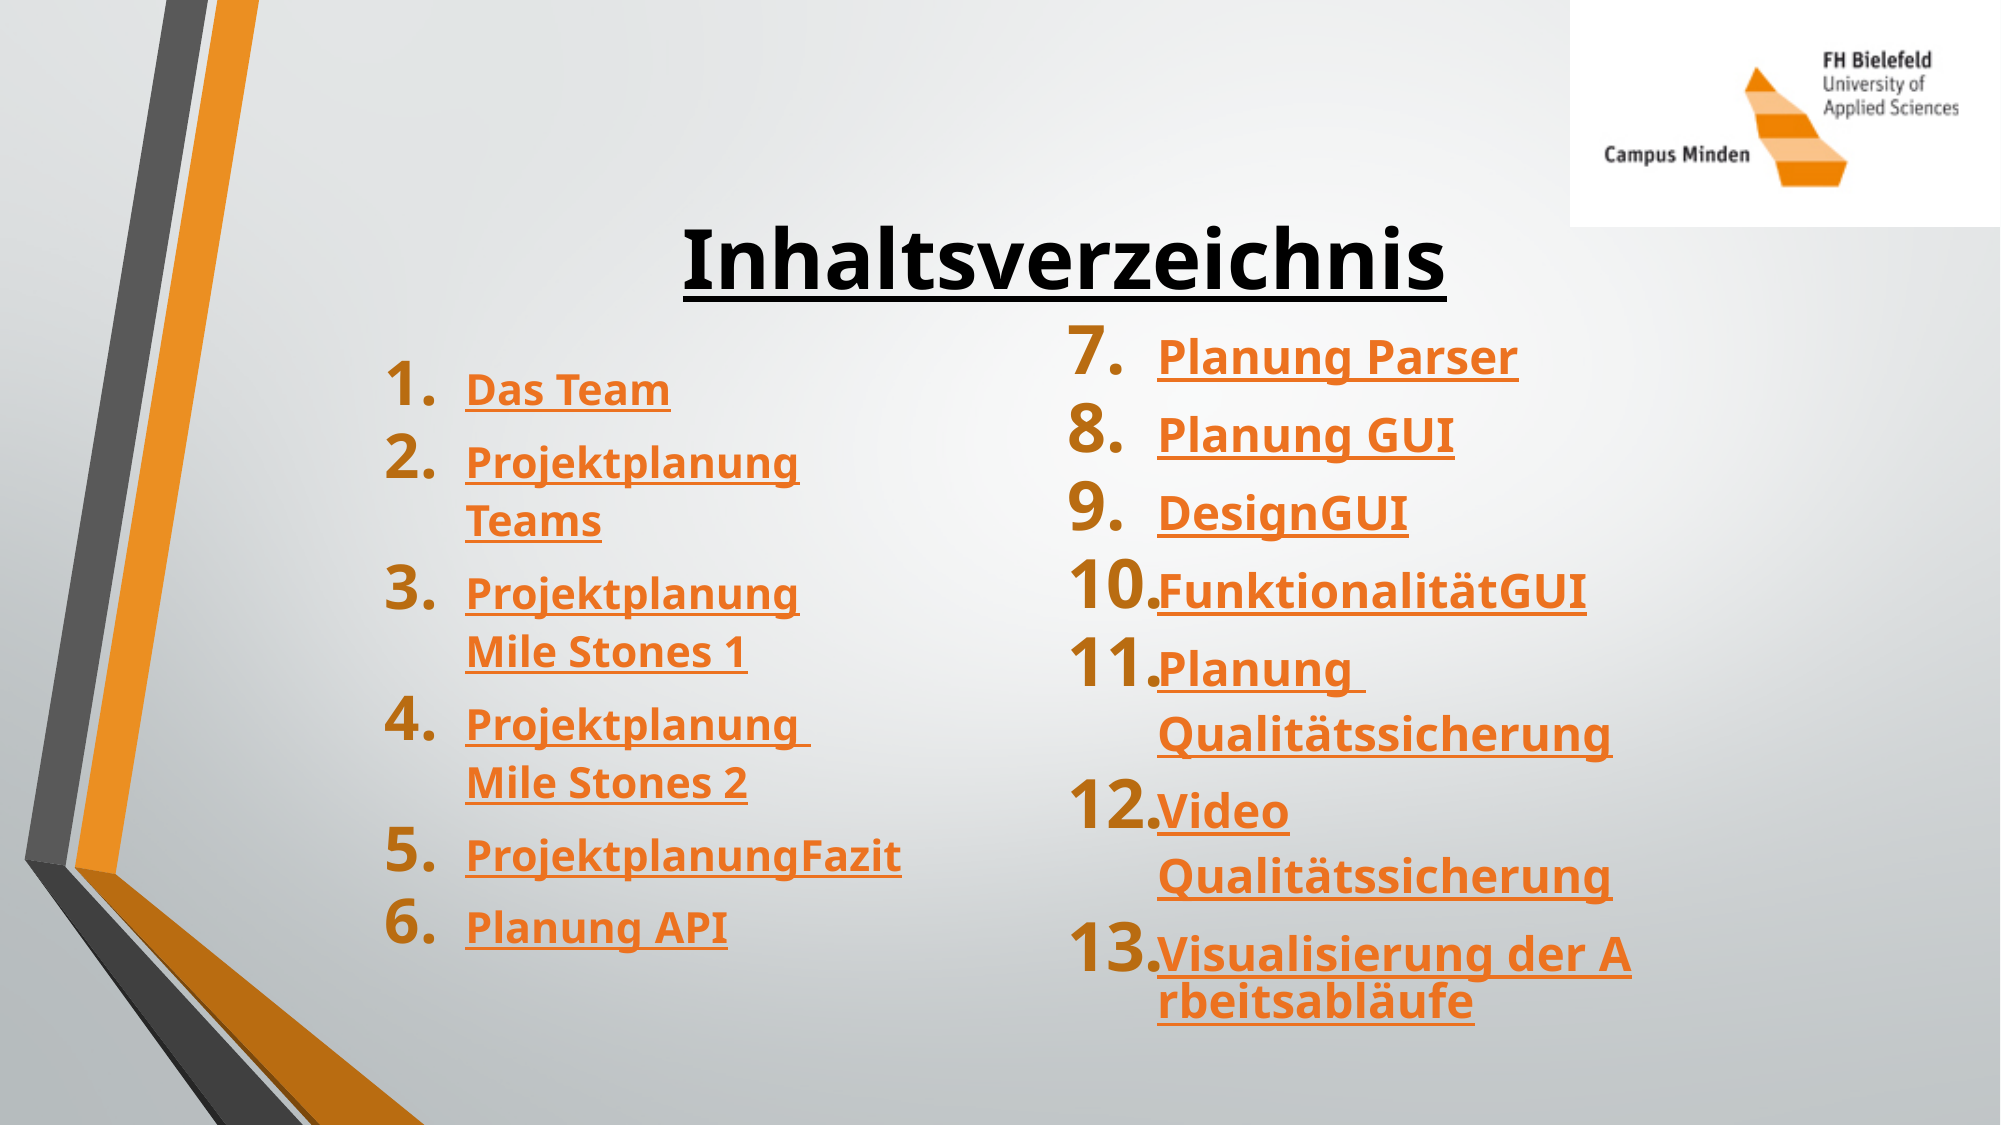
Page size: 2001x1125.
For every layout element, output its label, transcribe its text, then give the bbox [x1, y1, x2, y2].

title Inhaltsverzeichnis [243, 112, 1887, 400]
list Das Team Projektplanung Teams Projektplanung Mile Stones 1 Projektplanung Mile Stones 2 Projektplanung Fazit Planung API [369, 355, 926, 988]
text_box Planung Parser Planung GUI Design GUI Funktionalität GUI Planung Qualitätssicherung Video Qualitätssicherung Visualisierung der Arbeitsabläufe [1052, 319, 1649, 1010]
picture [1570, 0, 2000, 227]
